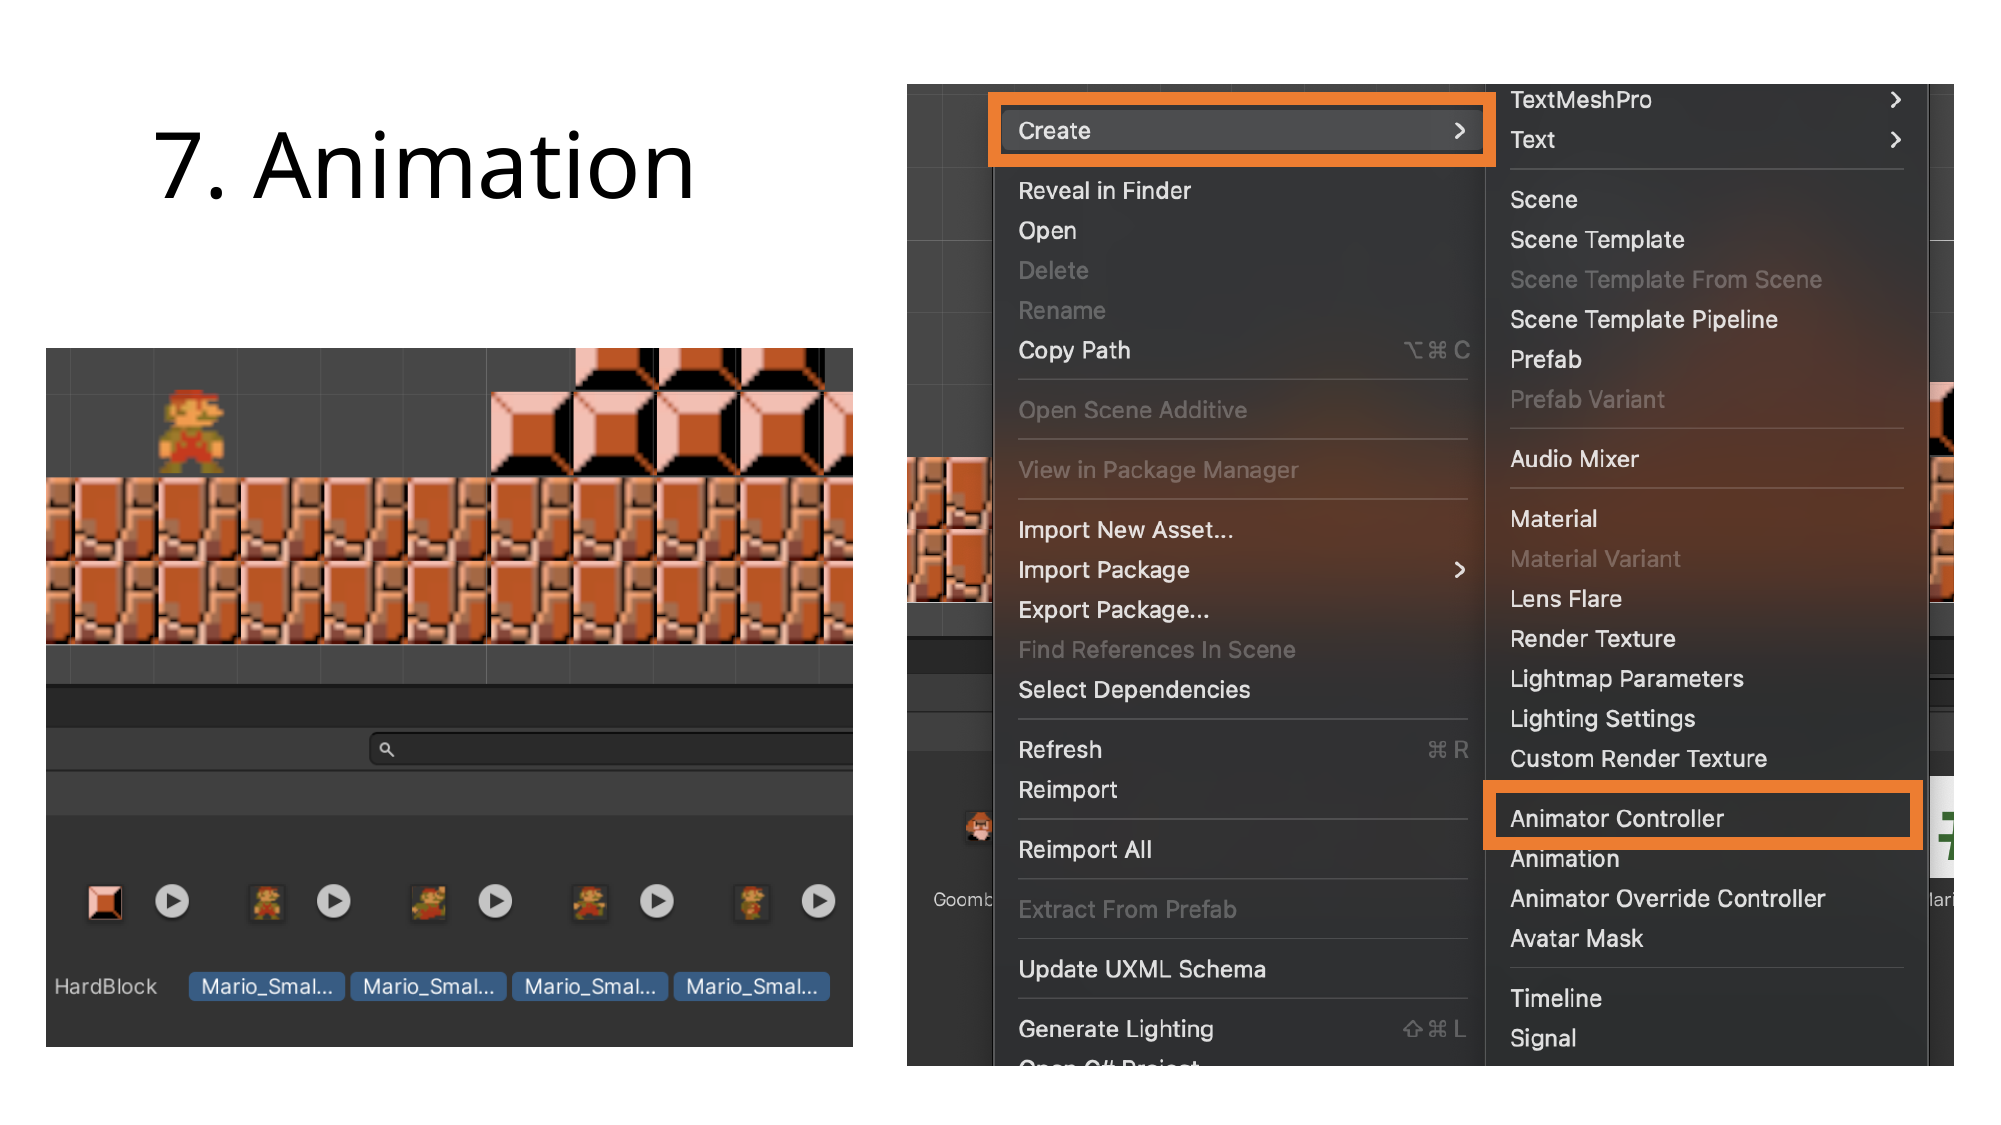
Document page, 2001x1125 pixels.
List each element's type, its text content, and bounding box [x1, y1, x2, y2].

title 7. Animation [137, 59, 1863, 278]
picture [907, 84, 1954, 1066]
picture [46, 348, 853, 1047]
